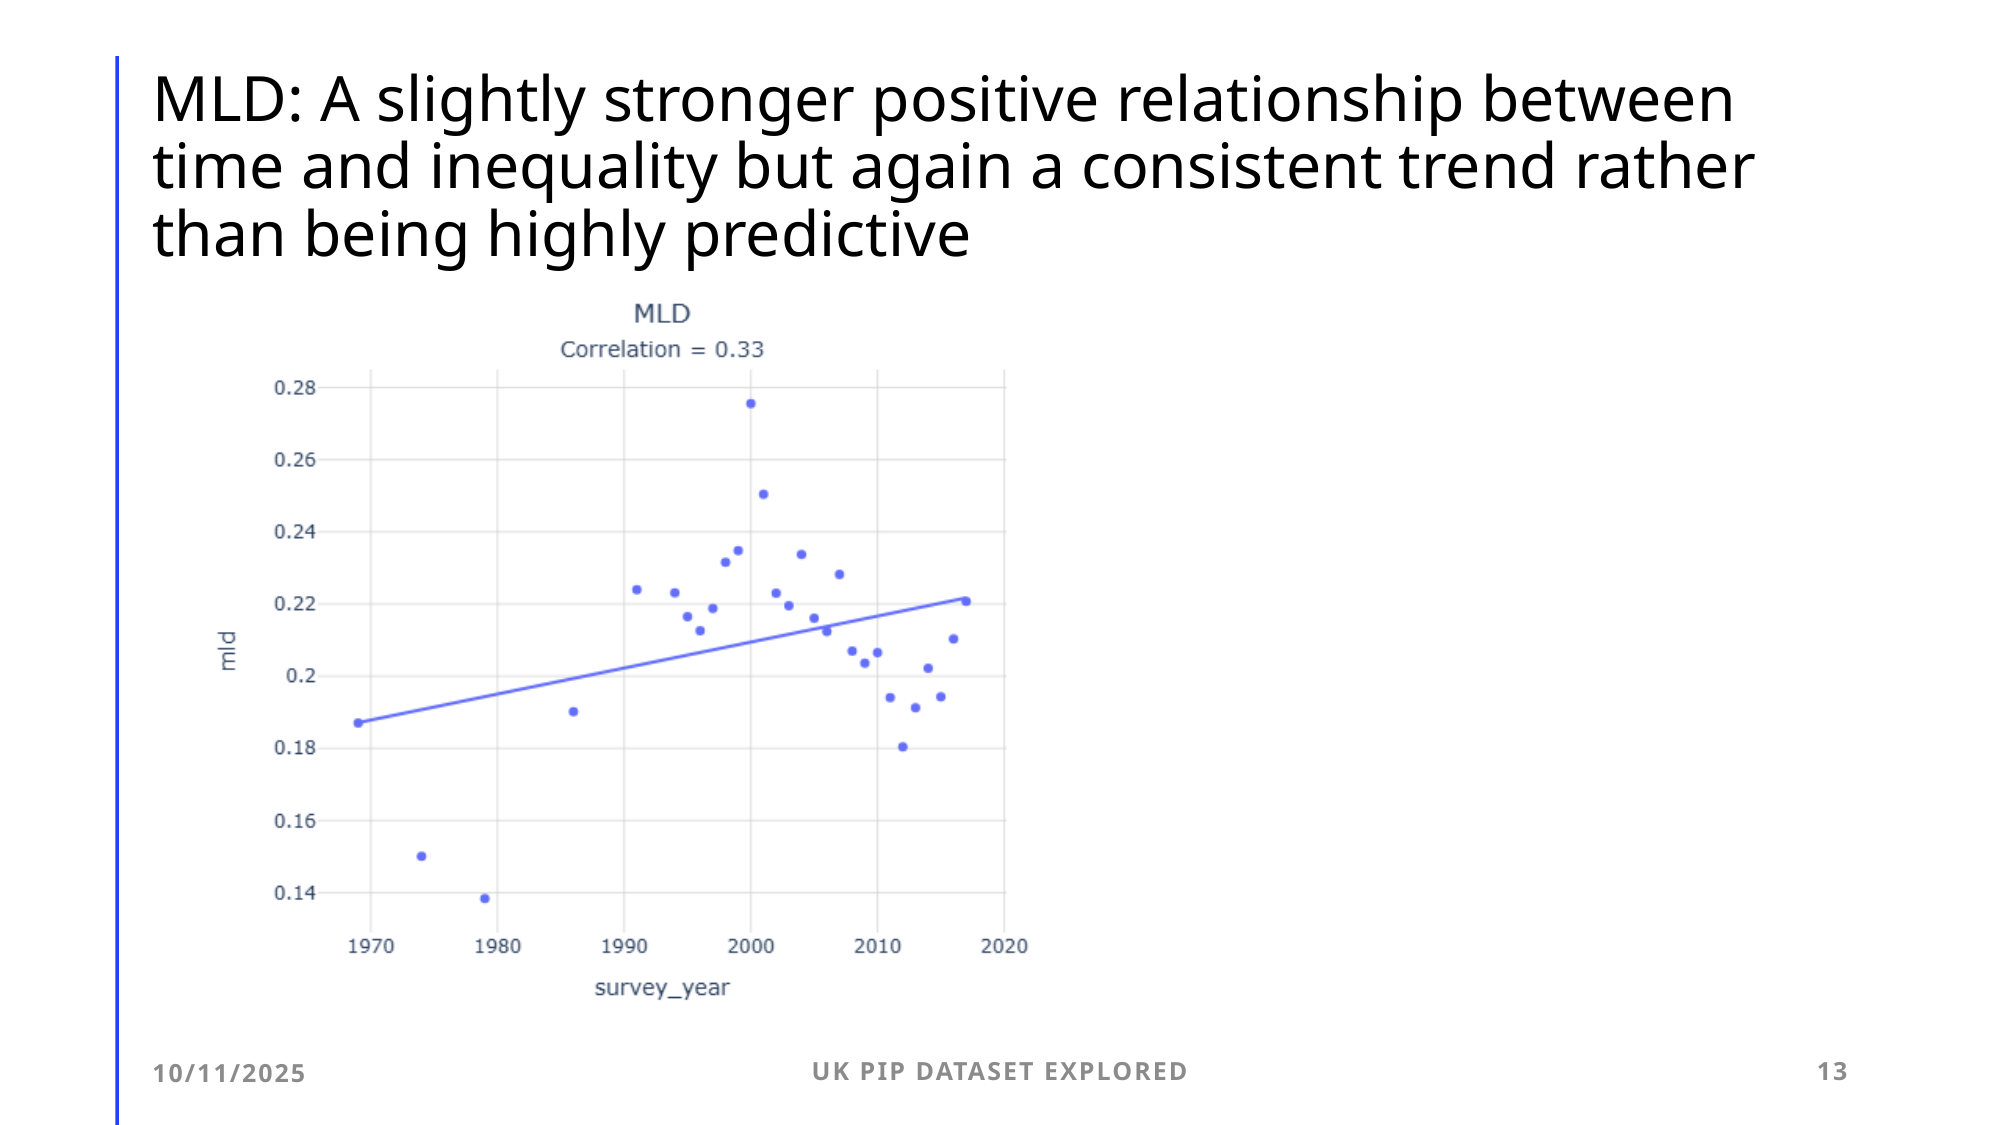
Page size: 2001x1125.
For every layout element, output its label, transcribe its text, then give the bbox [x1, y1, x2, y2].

footer UK PIP Dataset Explored [662, 1042, 1338, 1103]
slide_number 13 [1412, 1042, 1863, 1103]
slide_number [137, 1042, 588, 1103]
picture [193, 276, 1132, 1058]
title MLD: A slightly stronger positive relationship between time and inequality but again a consistent trend rather than being highly predictive [137, 59, 1863, 278]
